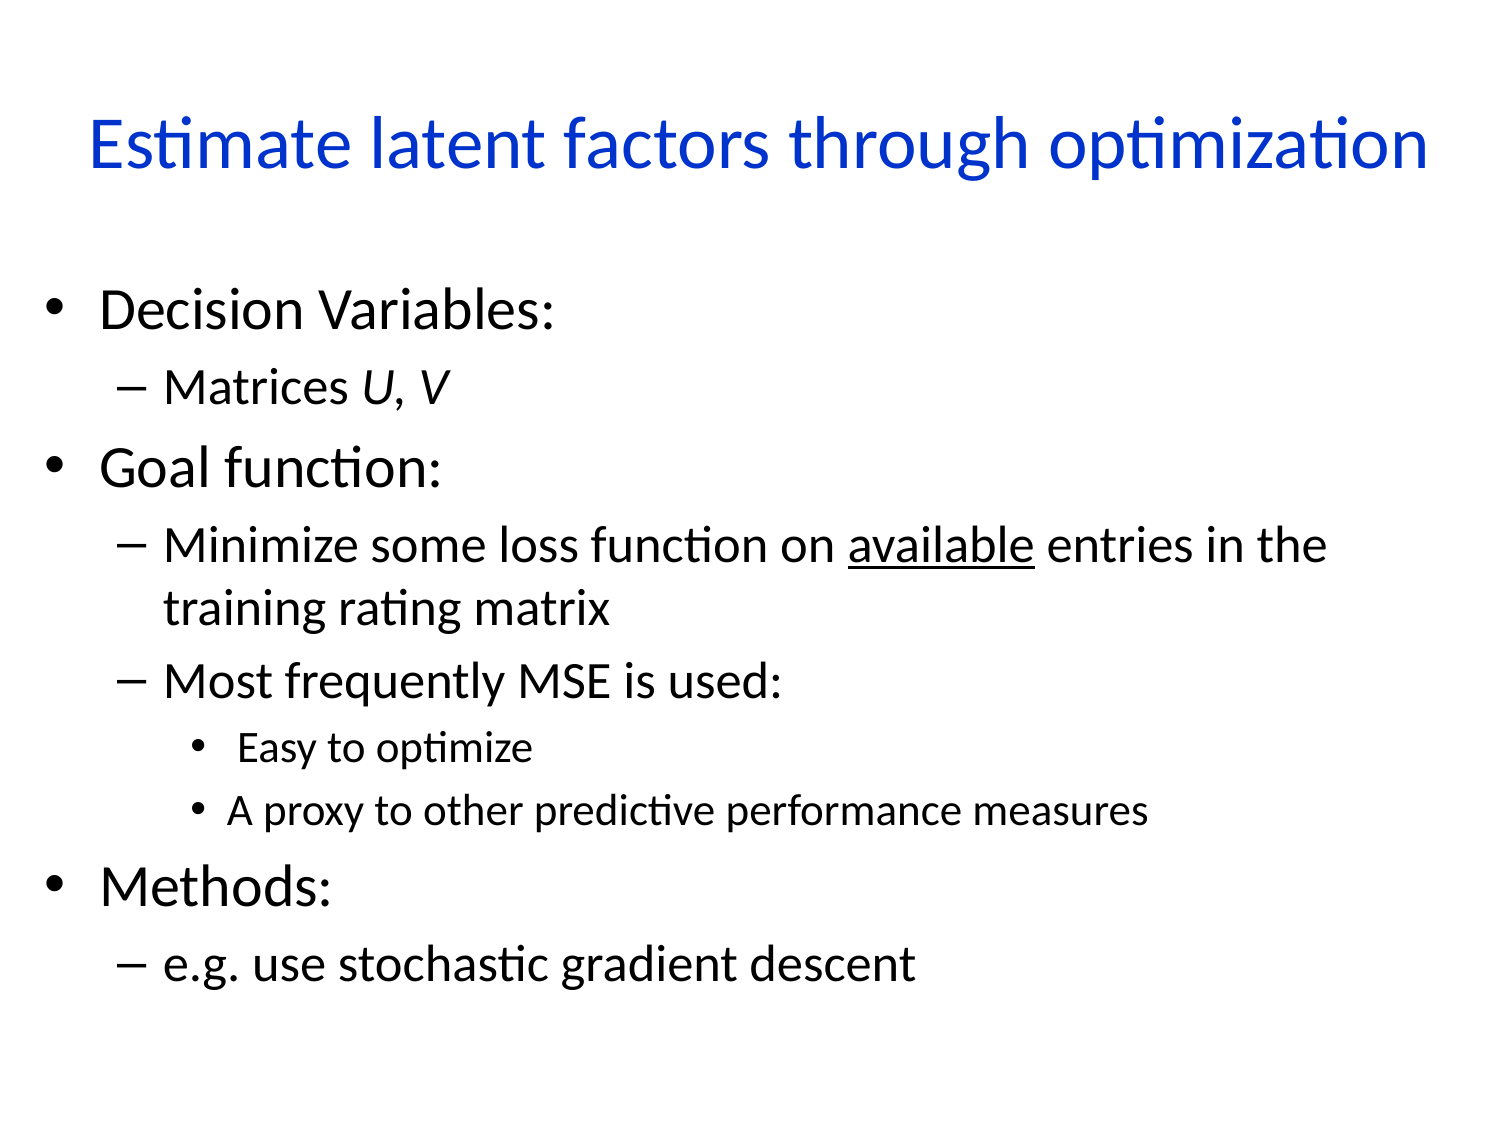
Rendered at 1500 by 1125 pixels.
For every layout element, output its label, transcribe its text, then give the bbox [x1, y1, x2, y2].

title Estimate latent factors through optimization [0, 45, 1500, 233]
list Decision Variables: Matrices U, V Goal function: Minimize some loss function on available entries in the training rating matrix Most frequently MSE is used: Easy to optimize A proxy to other predictive performance measures Methods: e.g. use stochastic gradient descent [29, 262, 1459, 1005]
